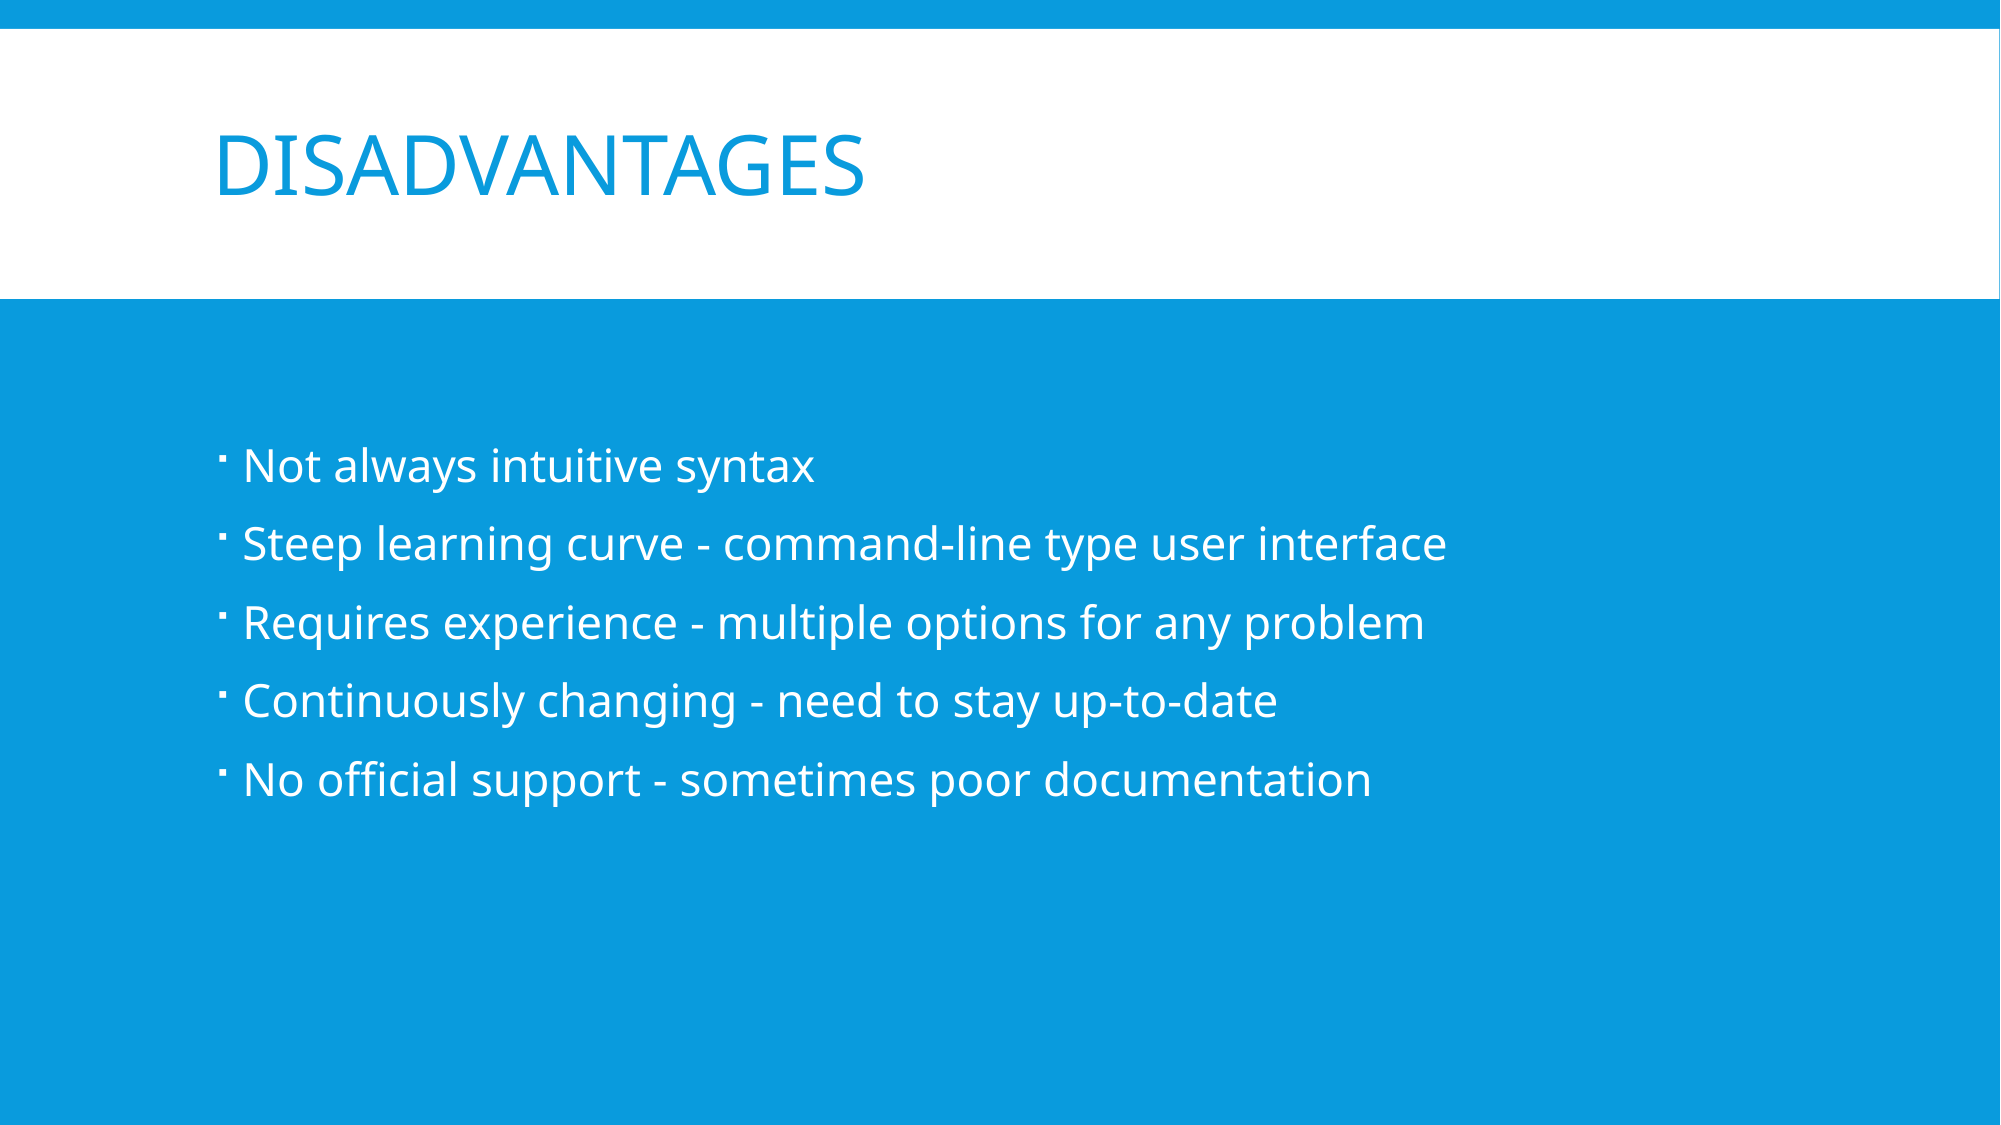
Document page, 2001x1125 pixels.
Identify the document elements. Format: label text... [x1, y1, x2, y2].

title disadvantages [197, 46, 1803, 295]
list Not always intuitive syntax Steep learning curve - command-line type user interface Requires experience - multiple options for any problem Continuously changing - need to stay up-to-date No official support - sometimes poor documentation [197, 435, 1803, 1125]
